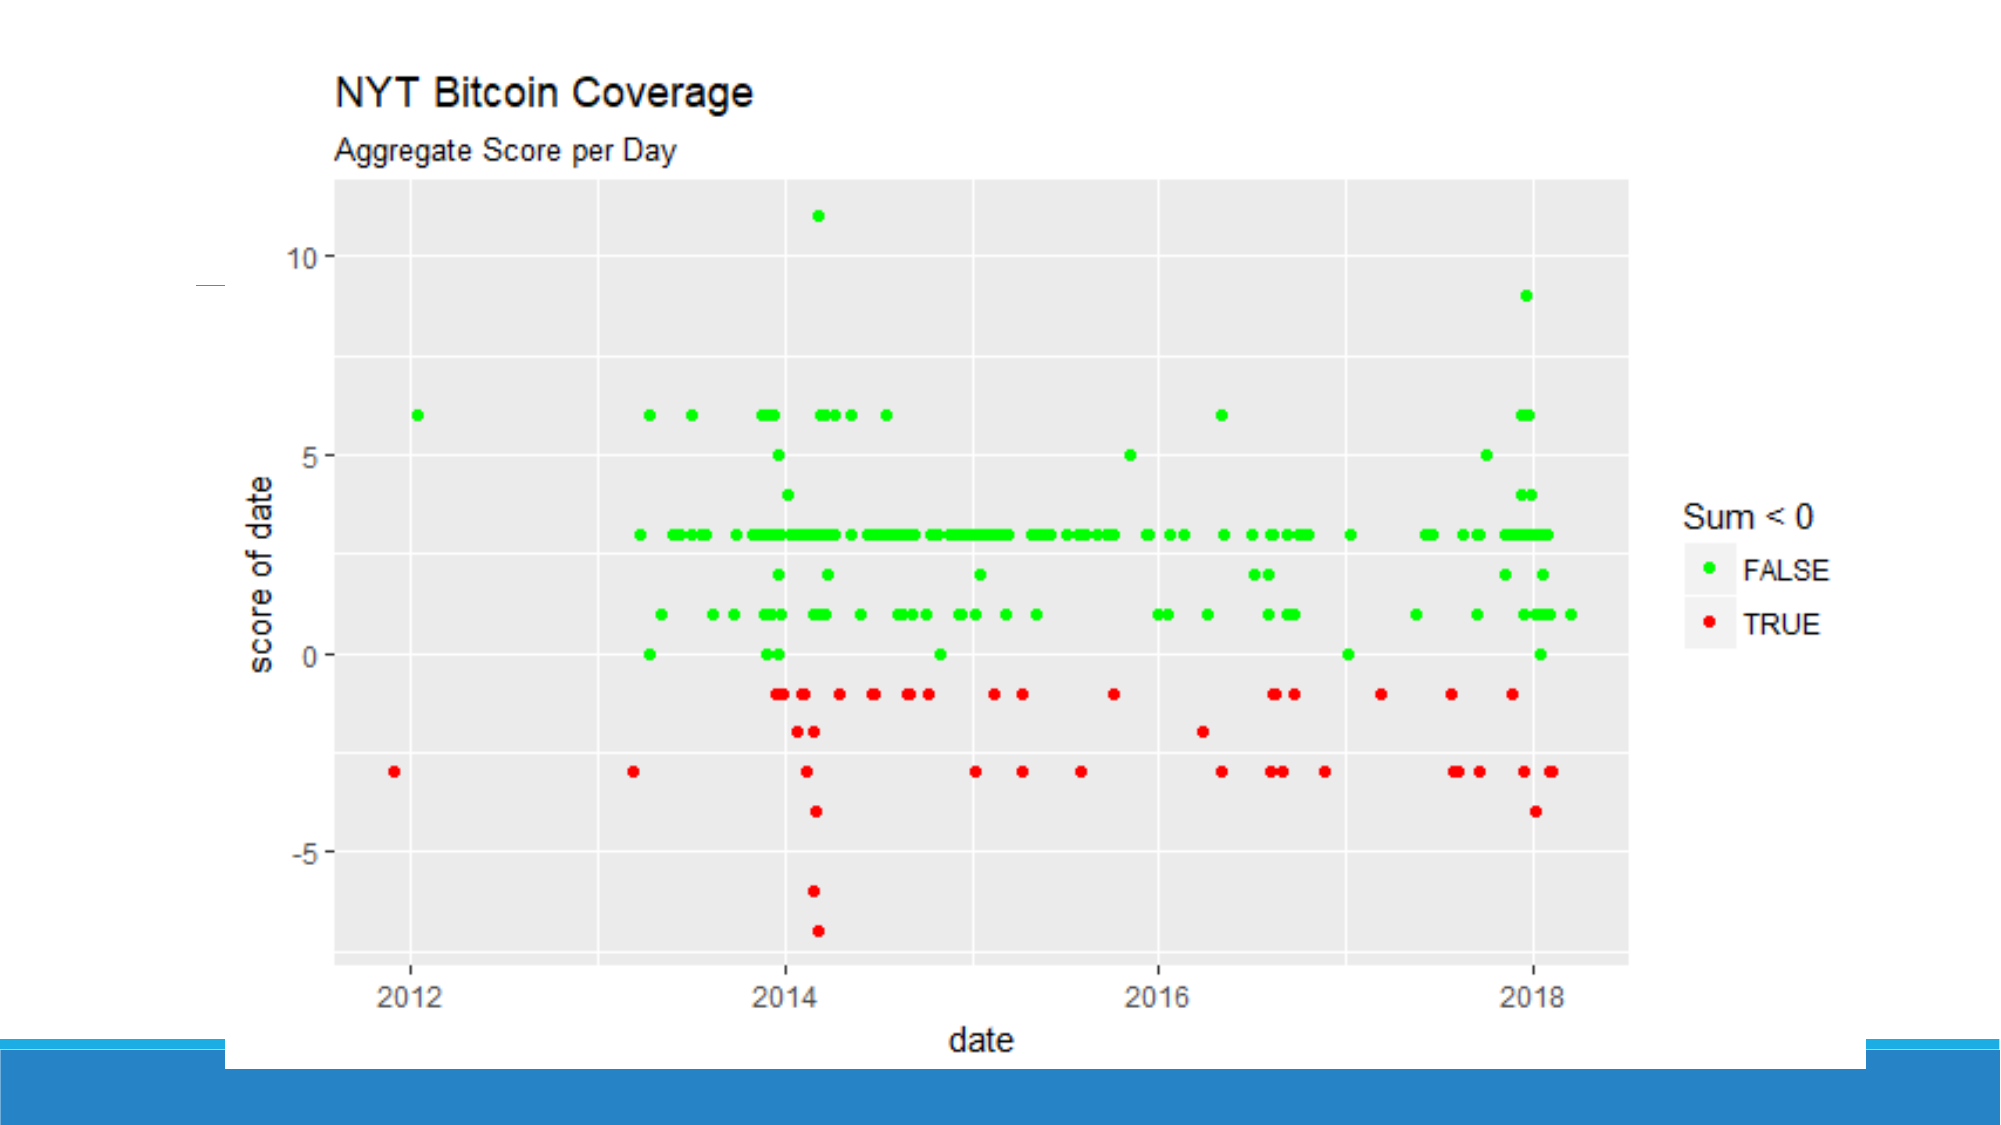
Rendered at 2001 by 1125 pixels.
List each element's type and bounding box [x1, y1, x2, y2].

picture [224, 55, 1867, 1070]
